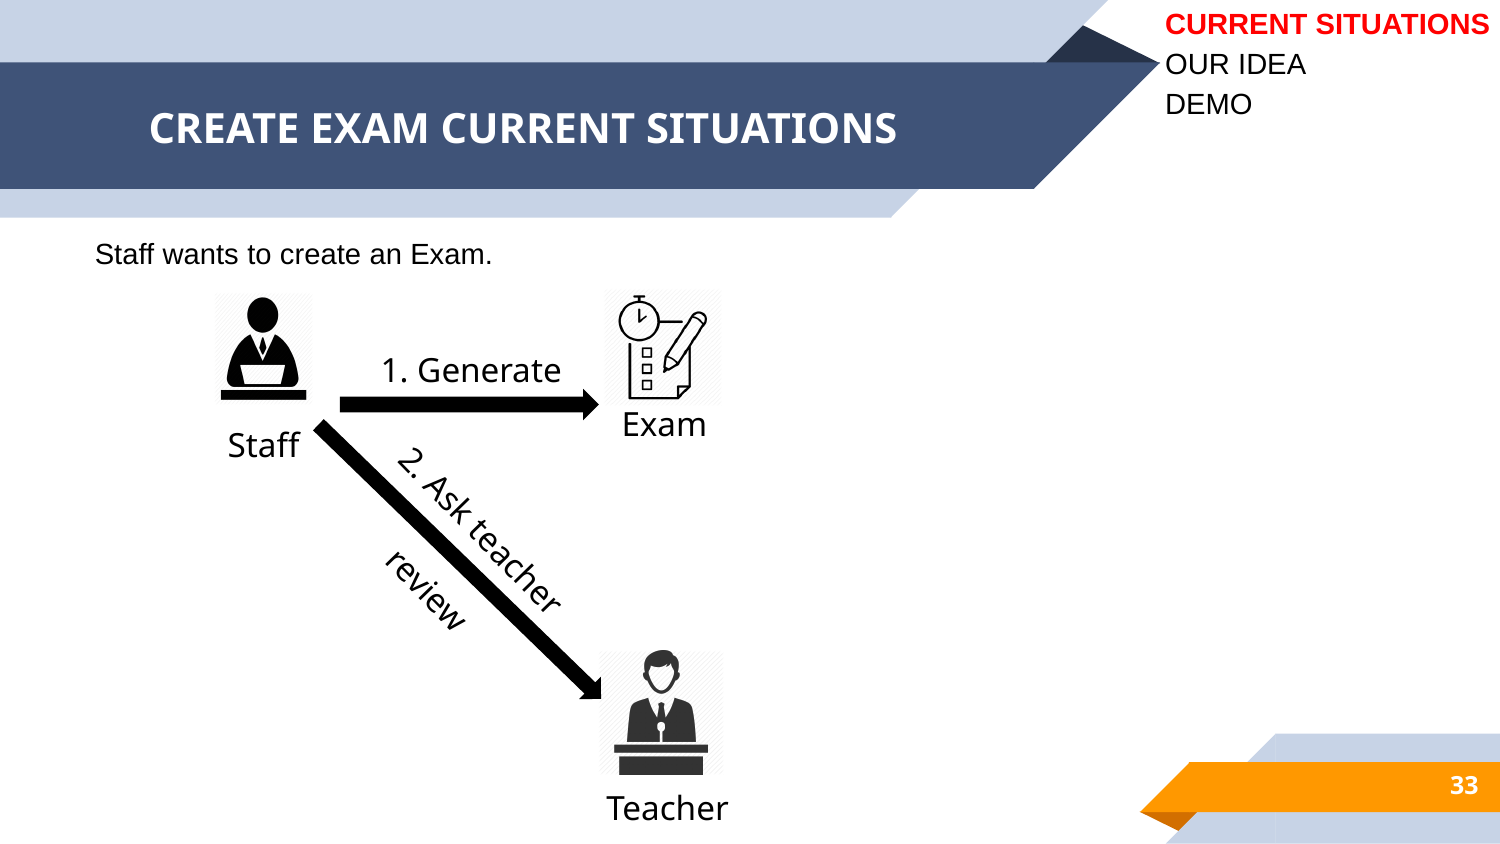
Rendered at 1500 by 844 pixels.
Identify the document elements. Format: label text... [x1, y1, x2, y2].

text_box Staff wants to create an Exam. [80, 227, 656, 278]
slide_number 33 [1249, 760, 1494, 813]
picture [598, 650, 724, 776]
picture [603, 287, 722, 406]
text_box Teacher [591, 779, 744, 835]
text_box Exam [606, 412, 723, 451]
text_box CURRENT SITUATIONS OUR IDEA DEMO [1150, 0, 1500, 128]
text_box [310, 417, 373, 477]
title CREATE EXAM CURRENT SITUATIONS [133, 64, 997, 190]
text_box 2. Ask teacher review [318, 422, 595, 701]
text_box 1. Generate [365, 341, 577, 397]
picture [214, 291, 314, 405]
text_box [337, 386, 599, 423]
text_box [543, 643, 593, 702]
text_box Staff [212, 416, 315, 472]
